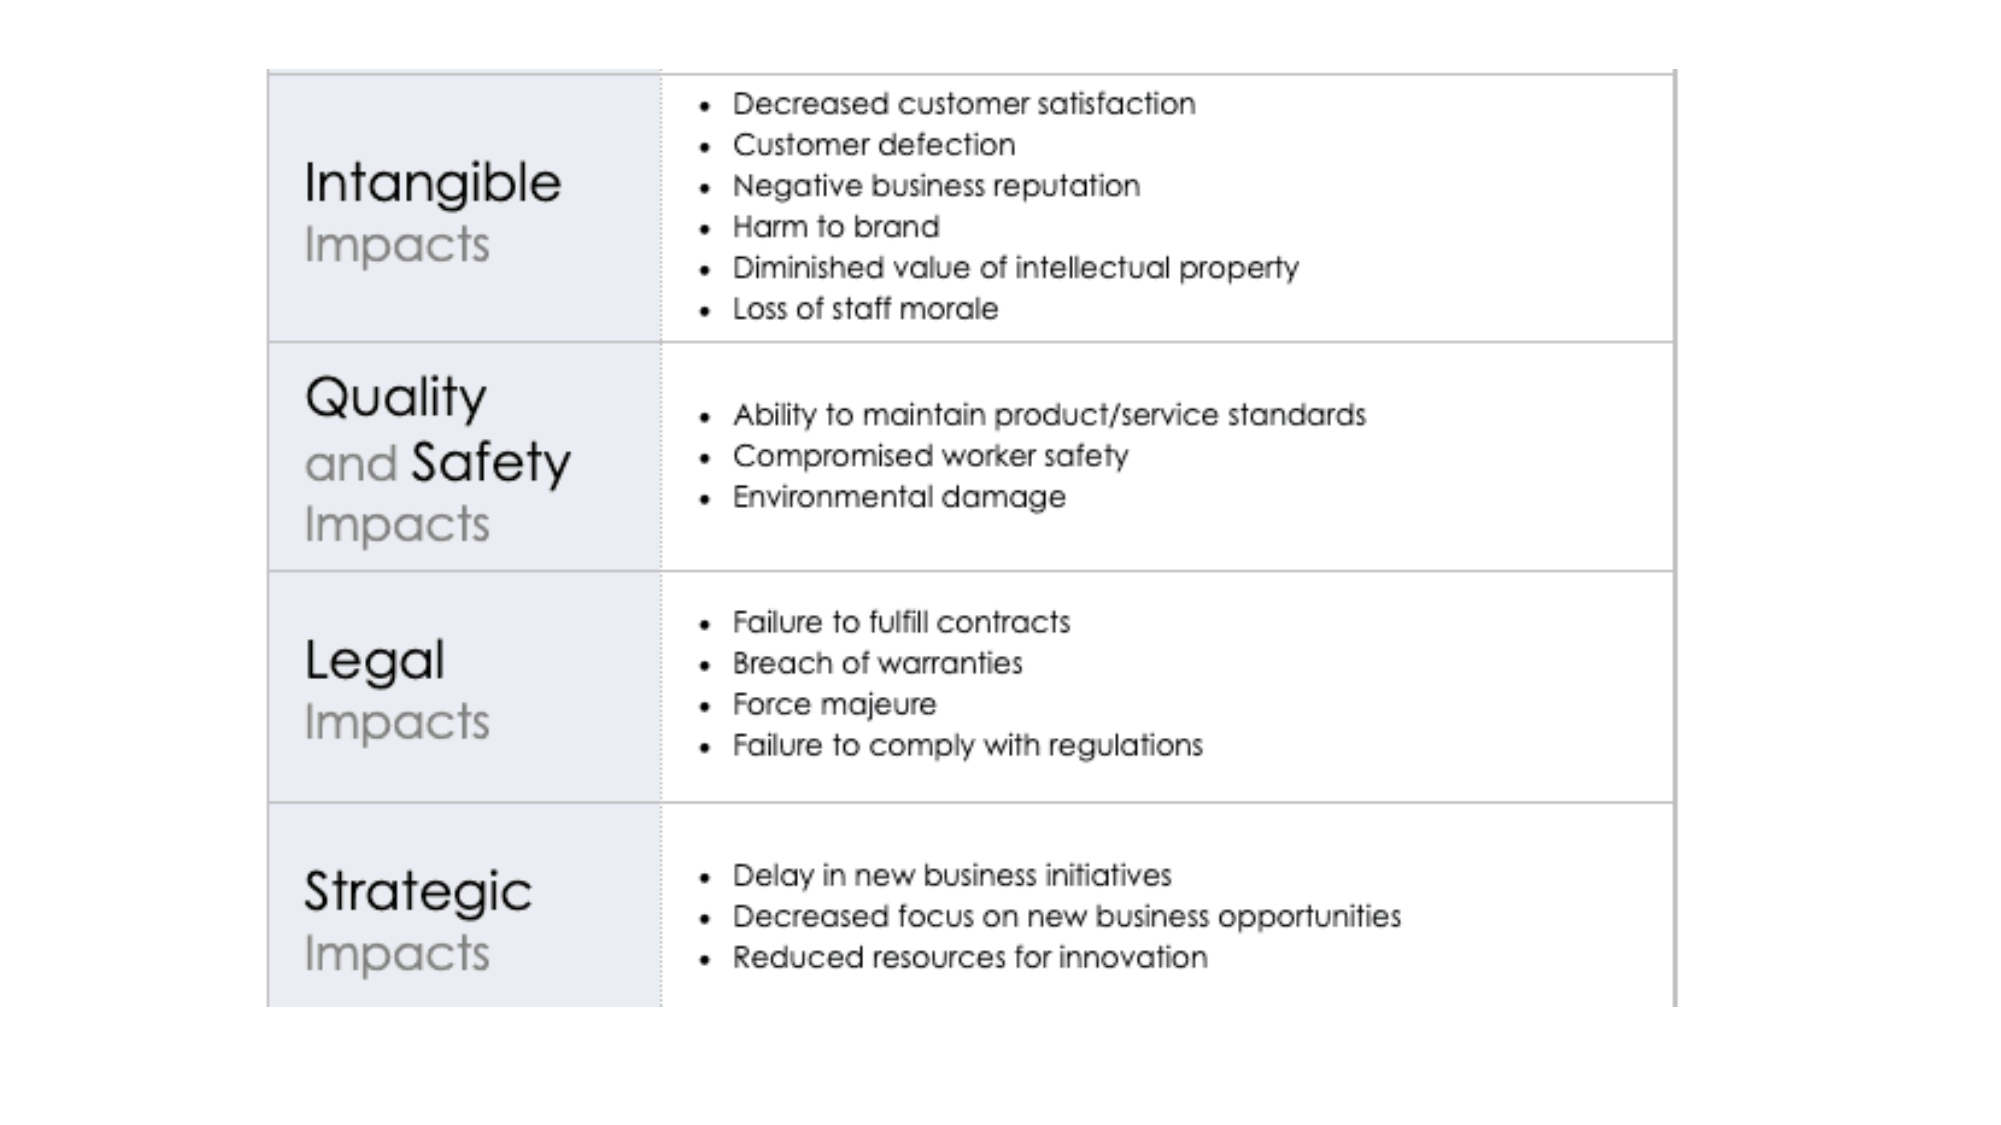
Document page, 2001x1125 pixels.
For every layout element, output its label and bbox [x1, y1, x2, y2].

picture [240, 68, 1700, 1008]
